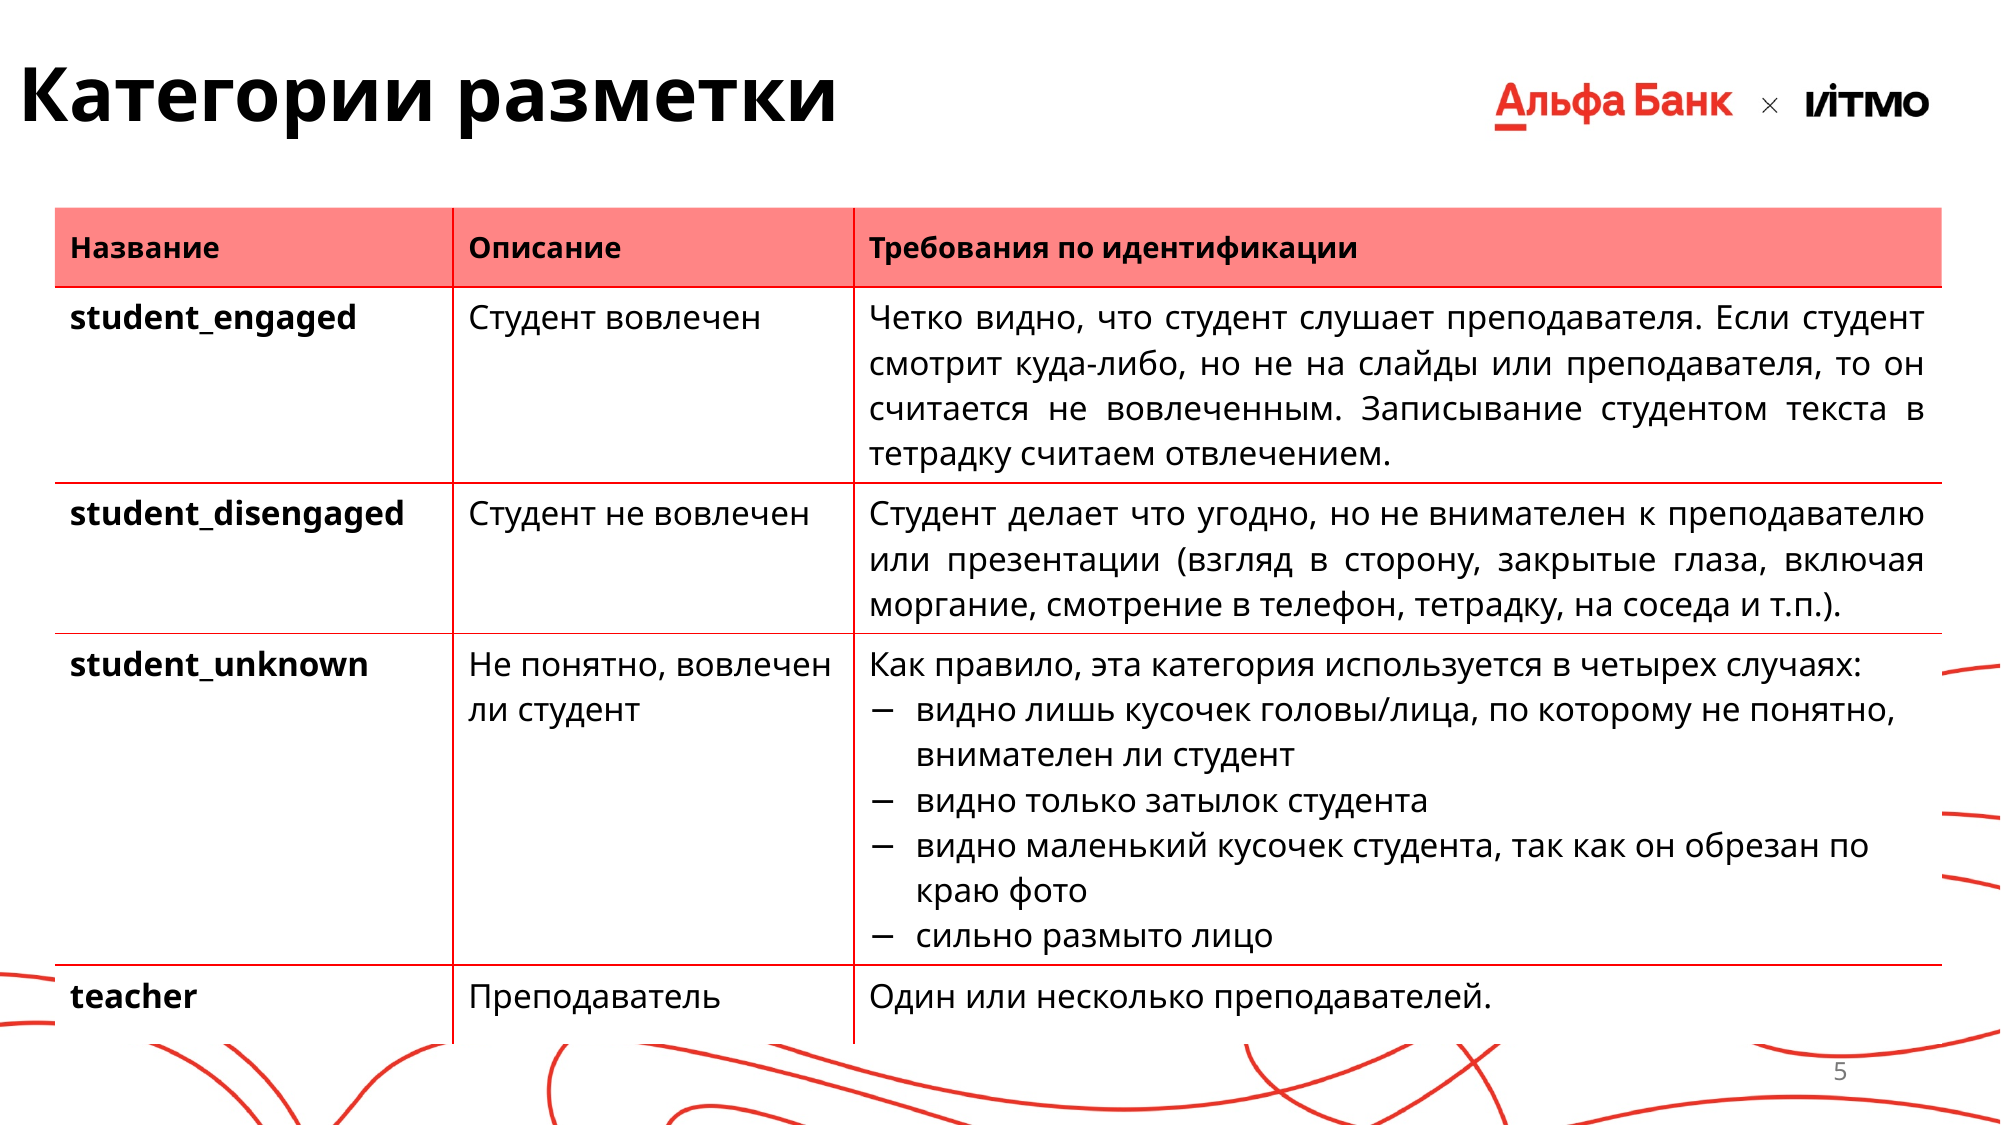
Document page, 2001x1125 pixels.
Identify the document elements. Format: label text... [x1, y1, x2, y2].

table_header Описание [454, 208, 853, 286]
table_cell student_unknown [55, 634, 452, 964]
table_cell Студент вовлечен [454, 288, 853, 482]
table_cell Студент делает что угодно, но не внимателен к преподавателю или презентации (взгляд в сторону, закрытые глаза, включая моргание, смотрение в телефон, тетрадку, на соседа и т.п.). [855, 484, 1942, 633]
table_cell Один или несколько преподавателей. [855, 966, 1942, 1044]
table_header Название [55, 208, 452, 286]
table_cell Четко видно, что студент слушает преподавателя. Если студент смотрит куда-либо, но не на слайды или преподавателя, то он считается не вовлеченным. Записывание студентом текста в тетрадку считаем отвлечением. [855, 288, 1942, 482]
table_cell teacher [55, 966, 452, 1044]
picture [0, 0, 2001, 1125]
table_header Требования по идентификации [855, 208, 1942, 286]
table_cell student_disengaged [55, 484, 452, 633]
text_box Категории разметки [18, 46, 841, 137]
table_cell Как правило, эта категория используется в четырех случаях: видно лишь кусочек головы/лица, по которому не понятно, внимателен ли студент видно только затылок студента видно маленький кусочек студента, так как он обрезан по краю фото сильно размыто лицо [855, 634, 1942, 964]
table_cell Преподаватель [454, 966, 853, 1044]
slide_number 5 [1412, 1044, 1863, 1103]
table_cell student_engaged [55, 288, 452, 482]
table_cell Не понятно, вовлечен ли студент [454, 634, 853, 964]
table_cell Студент не вовлечен [454, 484, 853, 633]
